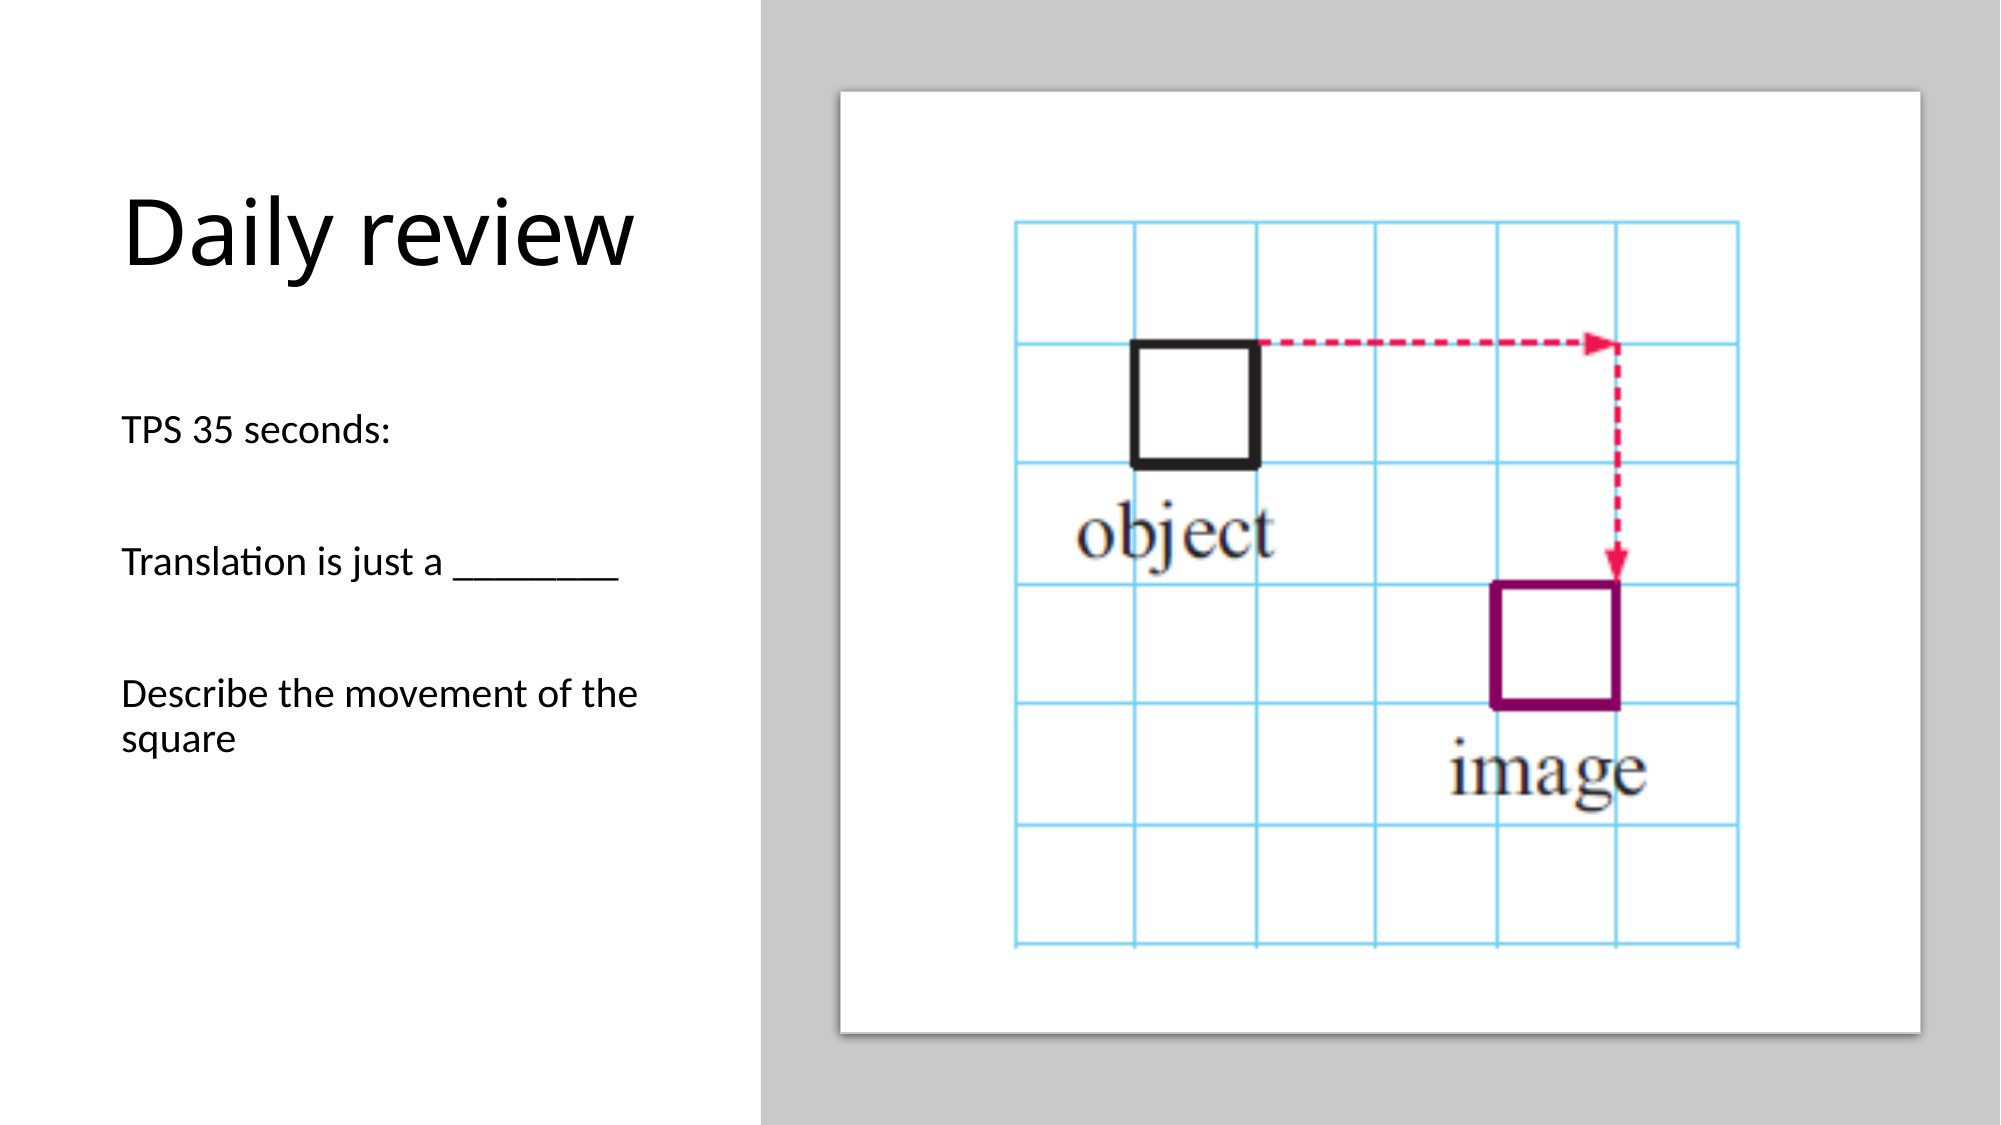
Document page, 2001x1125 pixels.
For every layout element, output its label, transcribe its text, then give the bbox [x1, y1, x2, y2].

list TPS 35 seconds: Translation is just a ________ Describe the movement of the square [106, 399, 682, 1021]
picture [968, 132, 1792, 992]
text_box [839, 90, 1922, 1034]
text_box [760, 0, 2000, 1125]
title Daily review [106, 103, 682, 370]
